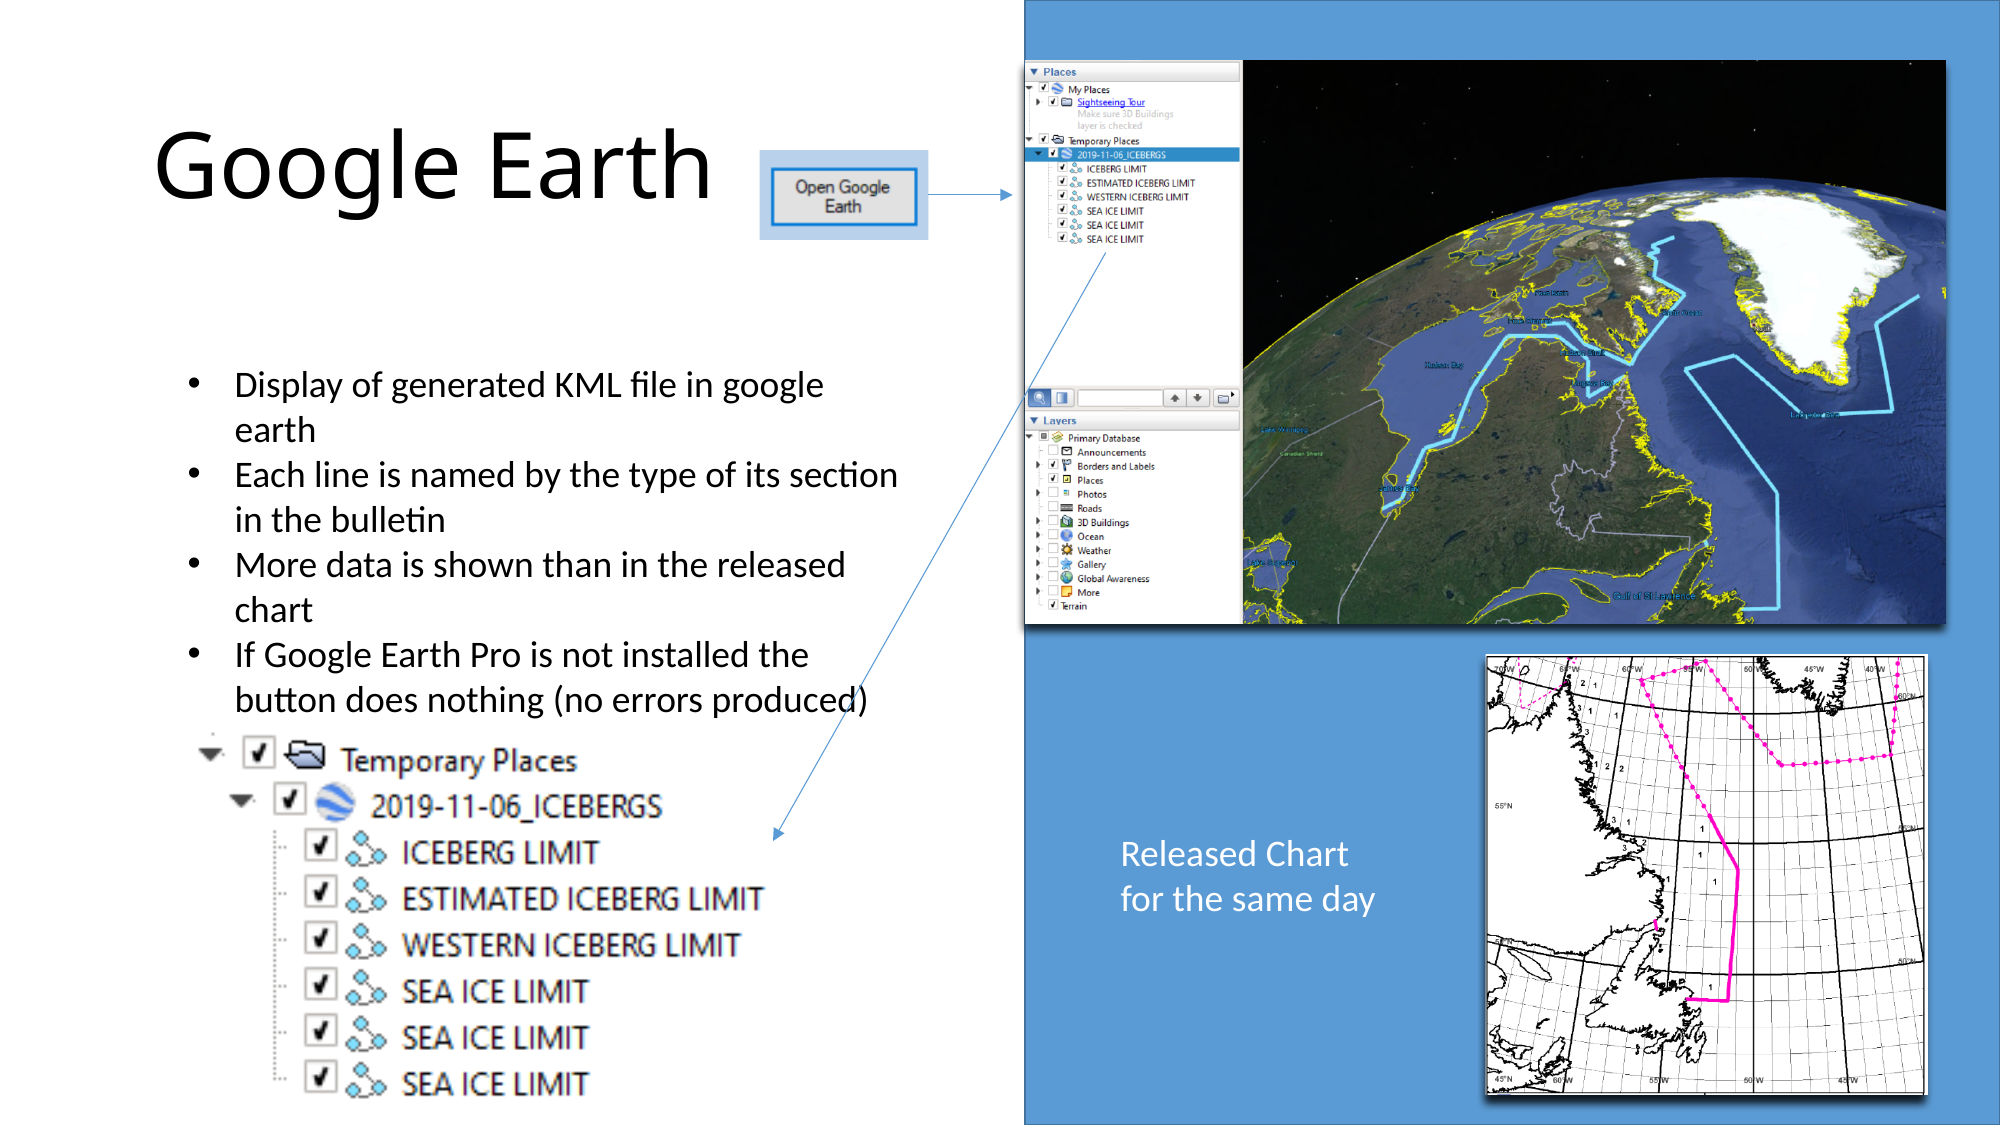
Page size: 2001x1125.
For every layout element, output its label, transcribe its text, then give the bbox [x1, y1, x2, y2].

picture [1024, 60, 1946, 624]
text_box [773, 252, 1106, 842]
picture [1485, 654, 1931, 1095]
picture [759, 150, 929, 240]
text_box Display of generated KML file in google earth Each line is named by the type of its section in the bulletin More data is shown than in the released chart If Google Earth Pro is not installed the button does nothing (no errors produced) [172, 352, 773, 728]
title Google Earth [137, 59, 1863, 278]
picture [197, 731, 795, 1122]
text_box [1024, 0, 2000, 1125]
text_box Released Chart for the same day [1105, 821, 1407, 927]
